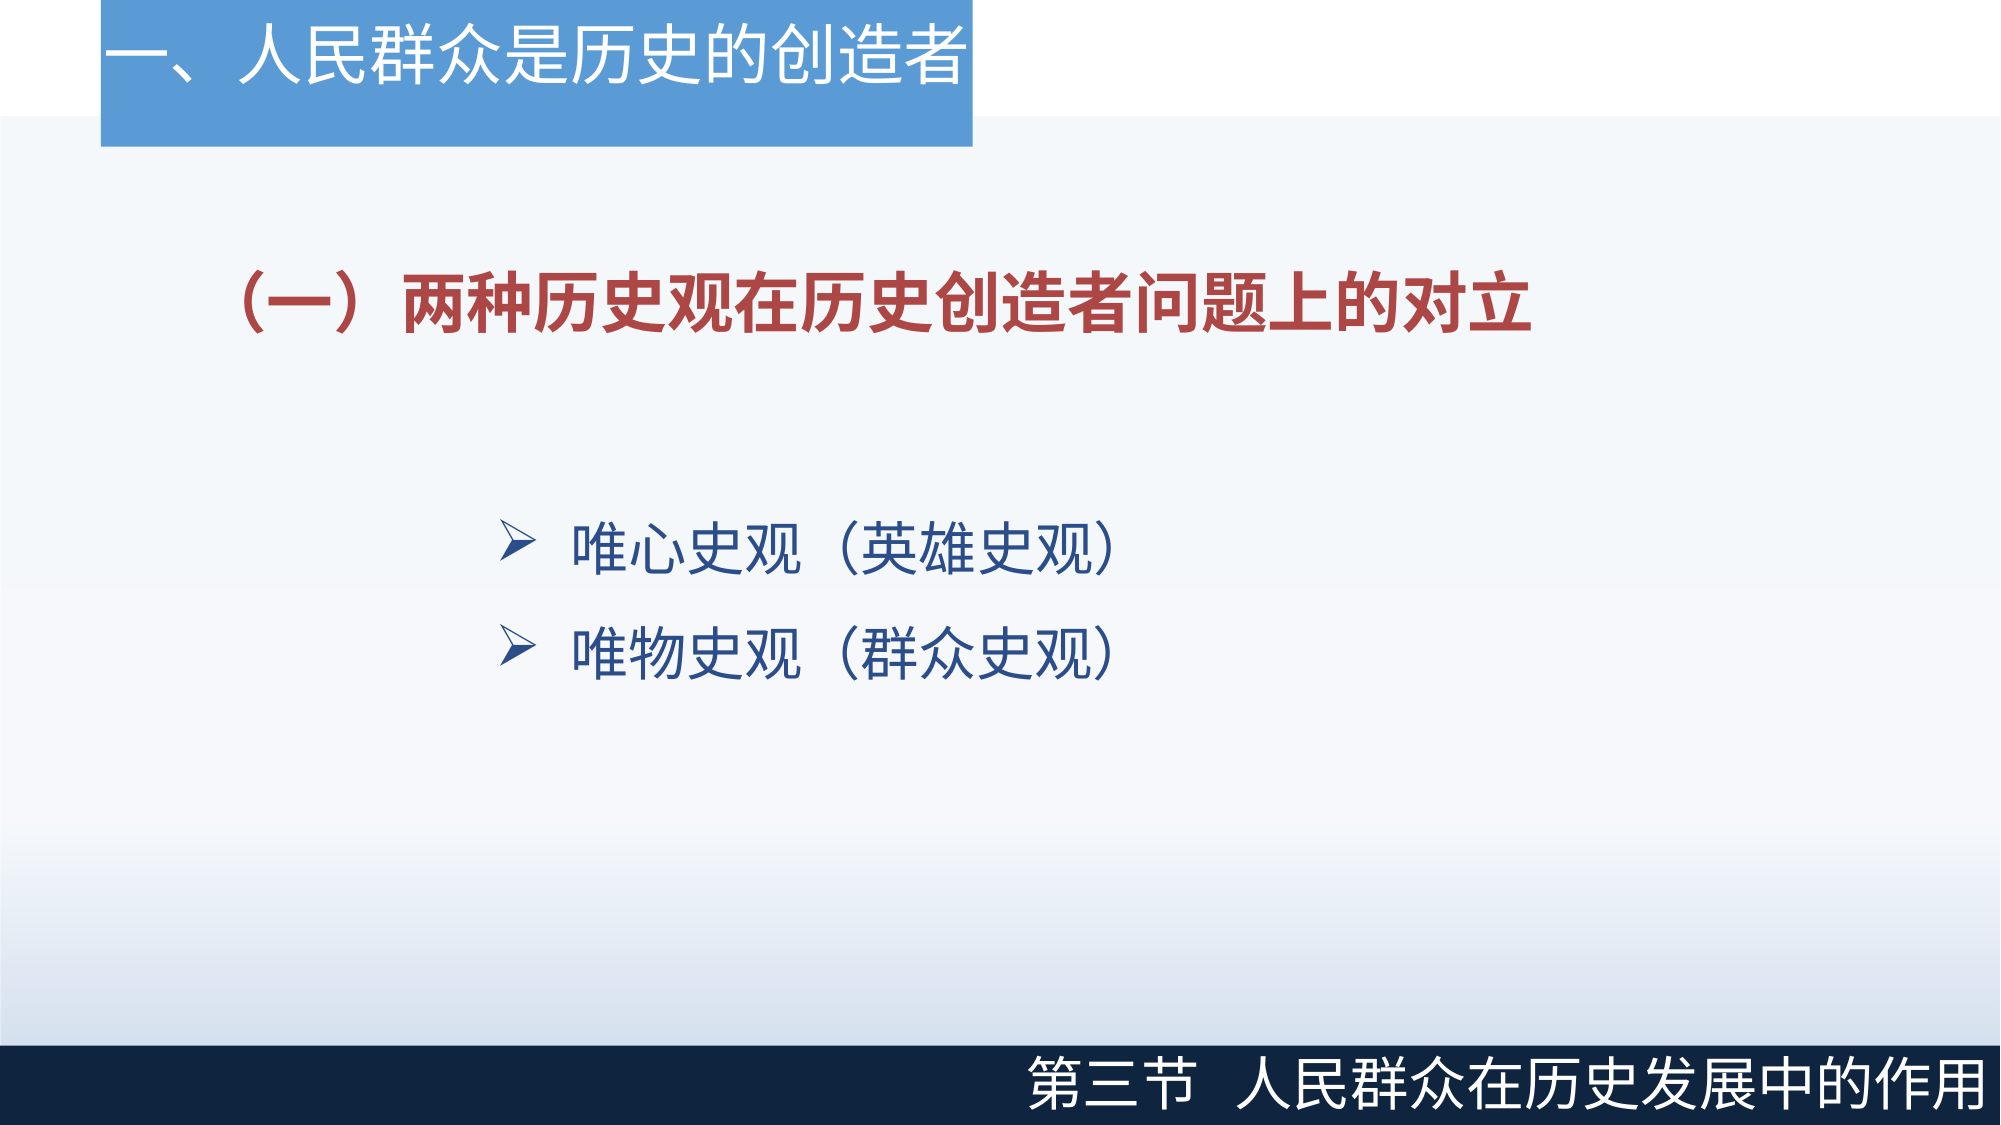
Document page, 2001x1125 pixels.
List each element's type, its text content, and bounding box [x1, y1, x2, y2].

text_box 人民群众在历史发展中的作用 [1232, 1044, 1994, 1118]
text_box [0, 1045, 2000, 1125]
text_box （一）两种历史观在历史创造者问题上的对立 唯心史观（英雄史观） 唯物史观（群众史观） [197, 258, 1537, 688]
text_box [0, 116, 2000, 1045]
title 一、人民群众是历史的创造者 [100, 0, 973, 147]
text_box 第三节 [1022, 1044, 1202, 1118]
